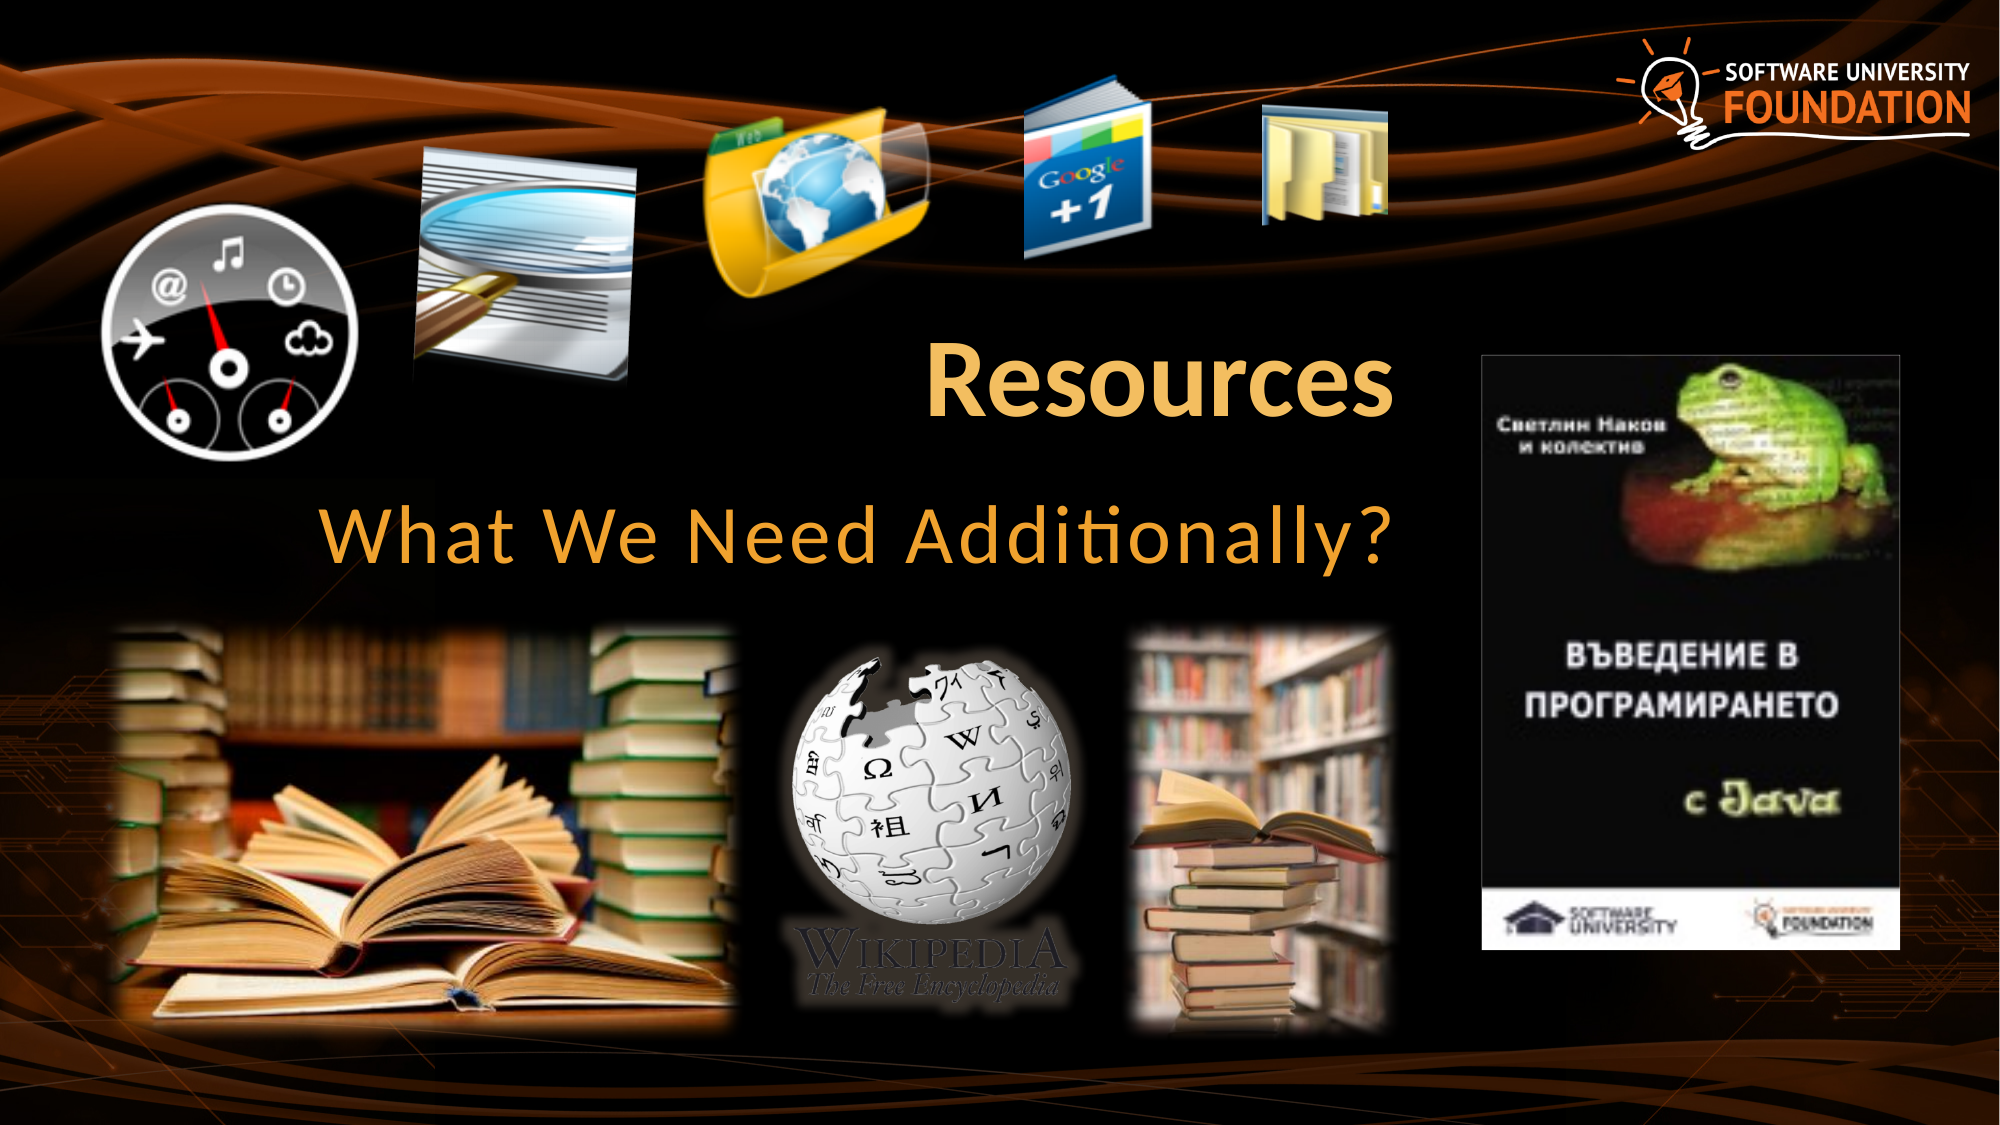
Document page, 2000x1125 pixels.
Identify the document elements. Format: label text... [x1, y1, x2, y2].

subtitle What We Need Additionally? [102, 469, 1403, 588]
picture [0, 0, 2000, 1125]
title Resources [363, 311, 1403, 447]
